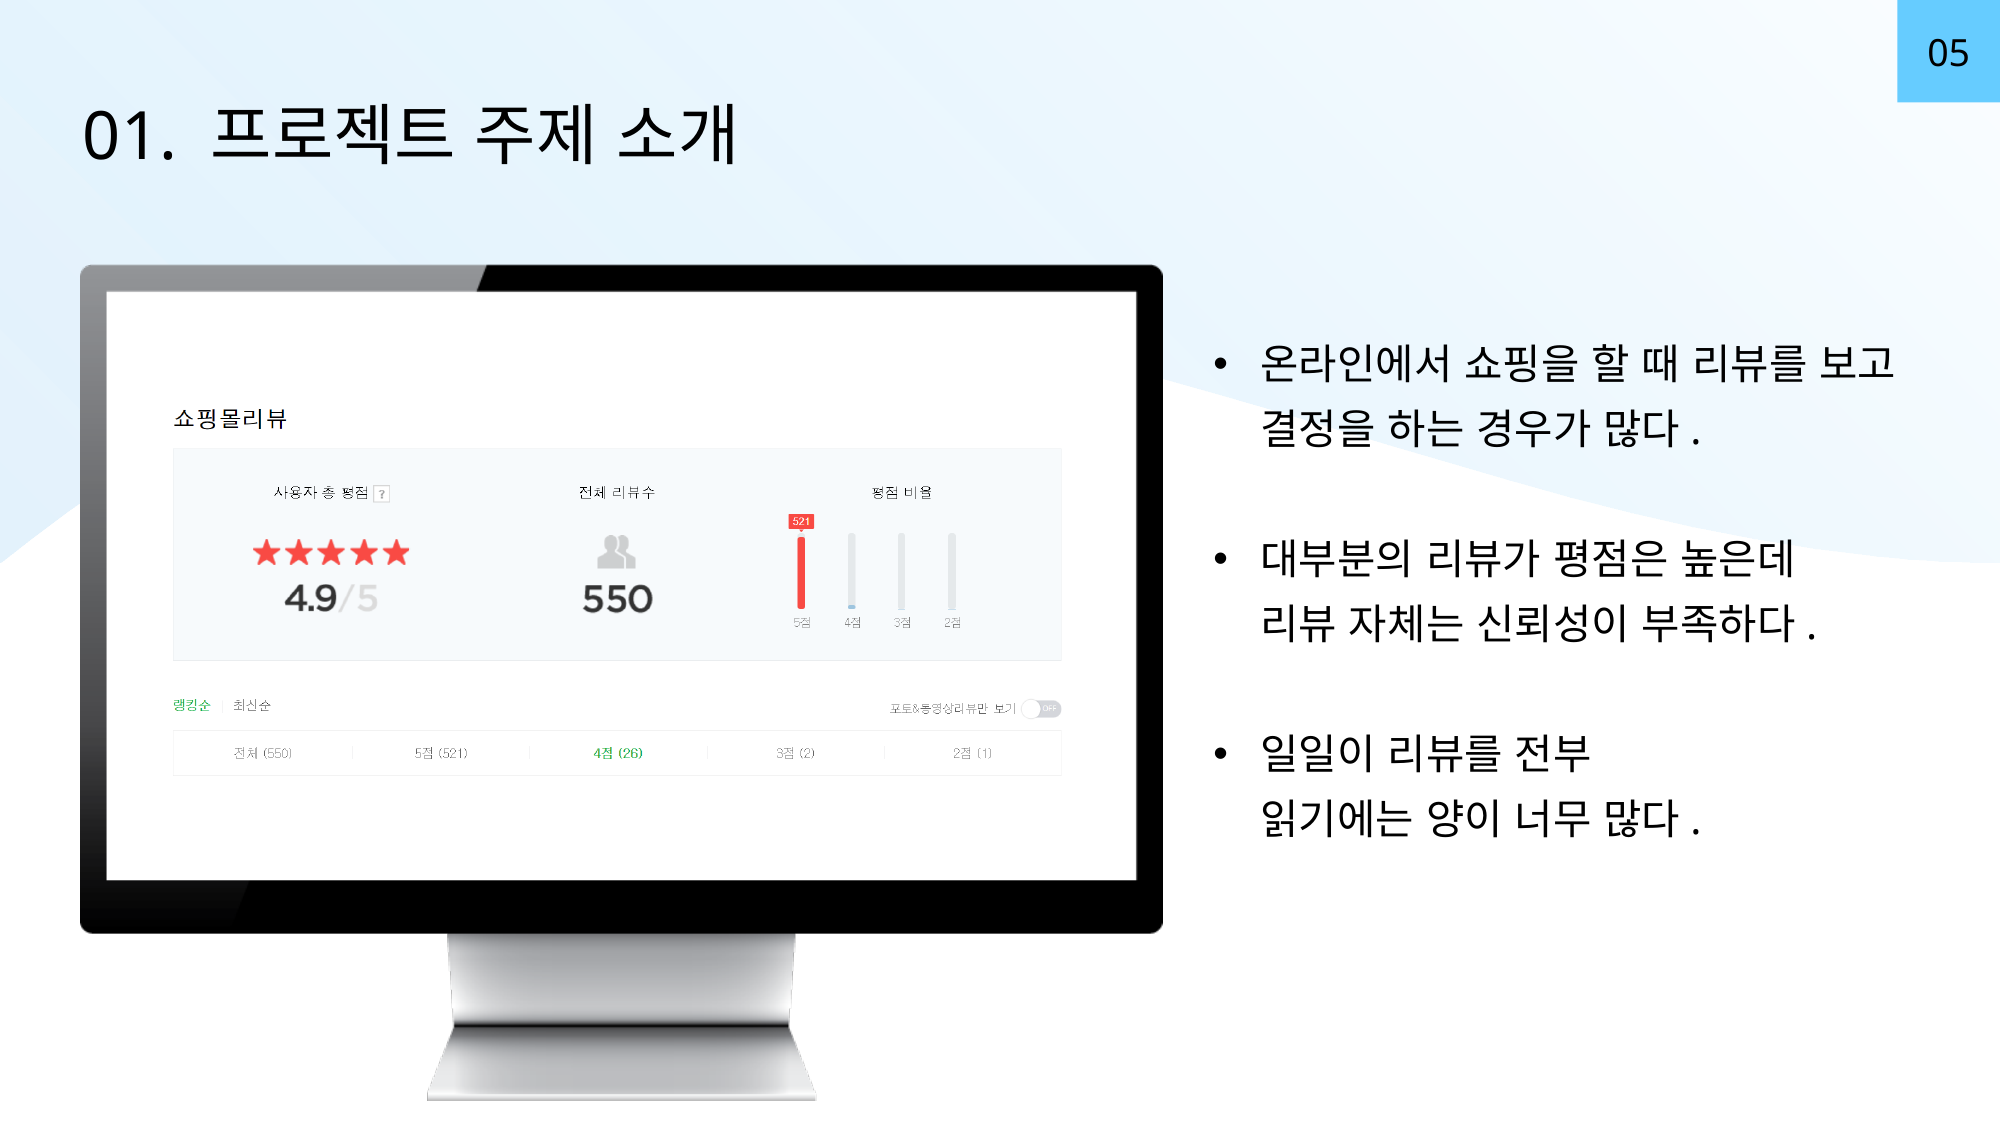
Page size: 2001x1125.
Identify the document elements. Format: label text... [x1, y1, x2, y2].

text_box 05 [1896, 0, 2000, 103]
text_box 온라인에서 쇼핑을 할 때 리뷰를 보고 결정을 하는 경우가 많다. 대부분의 리뷰가 평점은 높은데 리뷰 자체는 신뢰성이 부족하다. 일일이 리뷰를 전부 읽기에는 양이 너무 많다. [1198, 315, 2000, 851]
picture [80, 264, 1163, 1101]
title 01. 프로젝트 주제 소개 [67, 64, 1133, 212]
